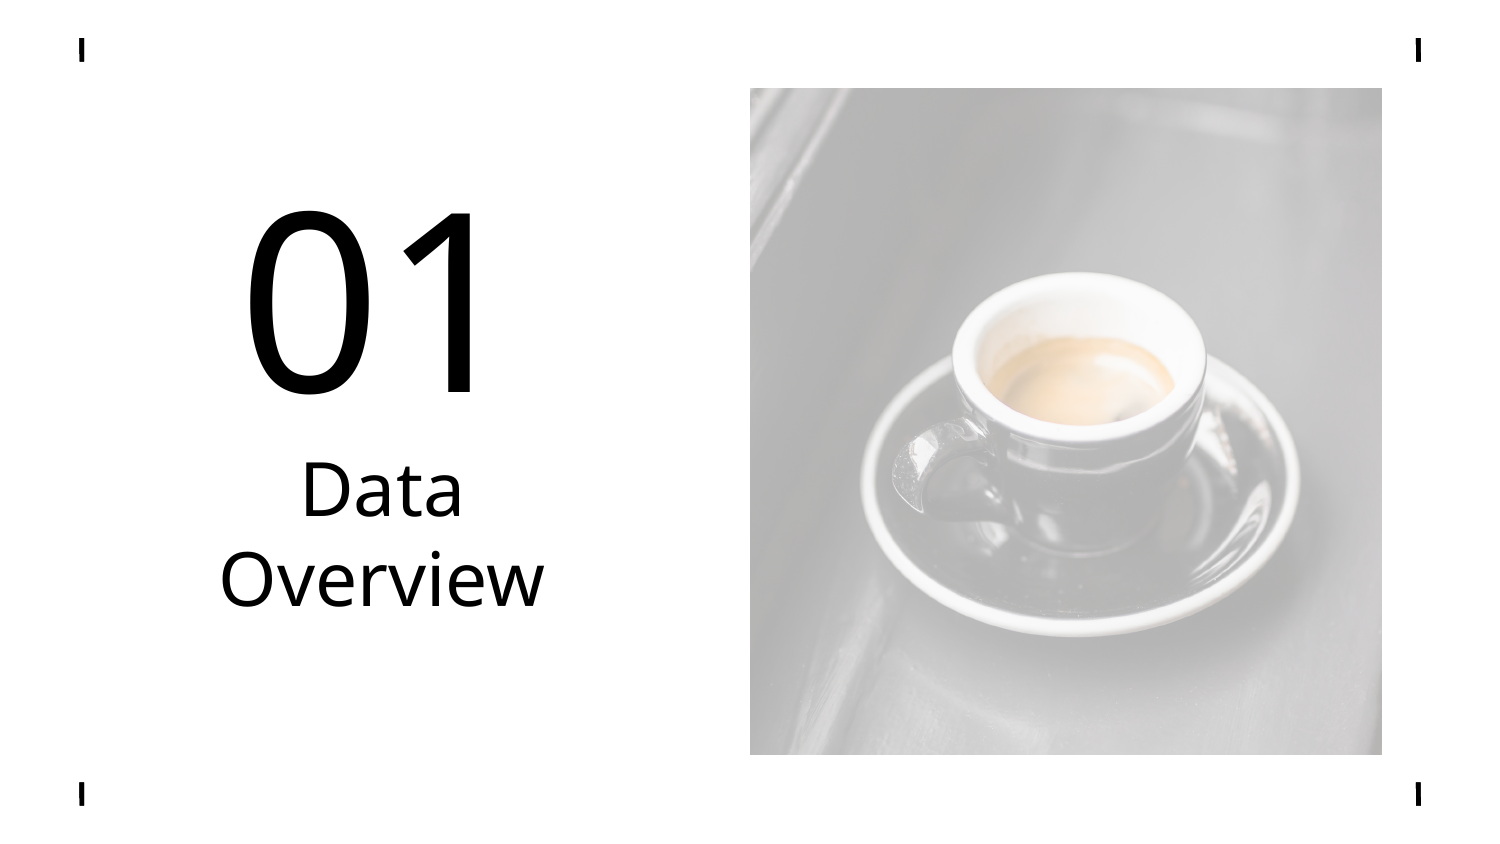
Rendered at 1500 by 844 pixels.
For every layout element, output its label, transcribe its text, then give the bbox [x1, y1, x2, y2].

title Data Overview [150, 424, 615, 638]
picture [749, 88, 1382, 756]
title 01 [187, 187, 576, 398]
